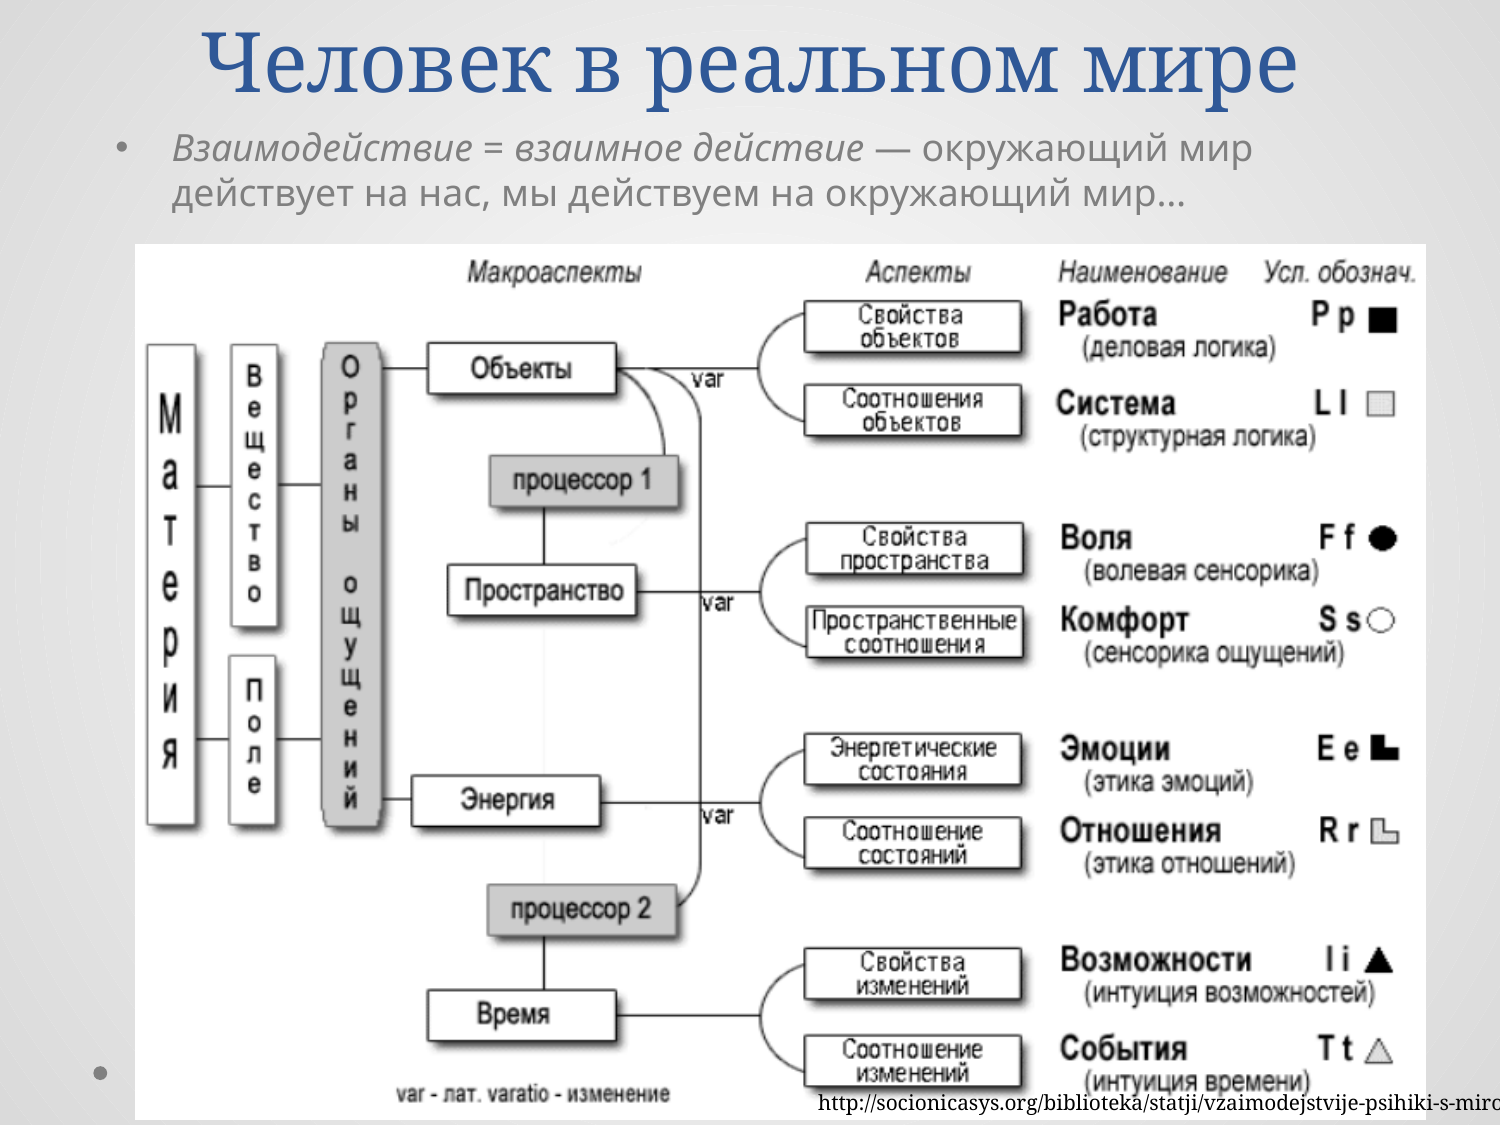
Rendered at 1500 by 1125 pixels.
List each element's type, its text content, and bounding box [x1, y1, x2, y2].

title Человек в реальном мире [75, 0, 1426, 117]
list Взаимодействие = взаимное действие — окружающий мир действует на нас, мы действуем на окружающий мир… [100, 116, 1451, 859]
picture [135, 244, 1426, 1120]
text_box http://socionicasys.org/biblioteka/statji/vzaimodejstvije-psihiki-s-mirom [1429, 1082, 1500, 1123]
